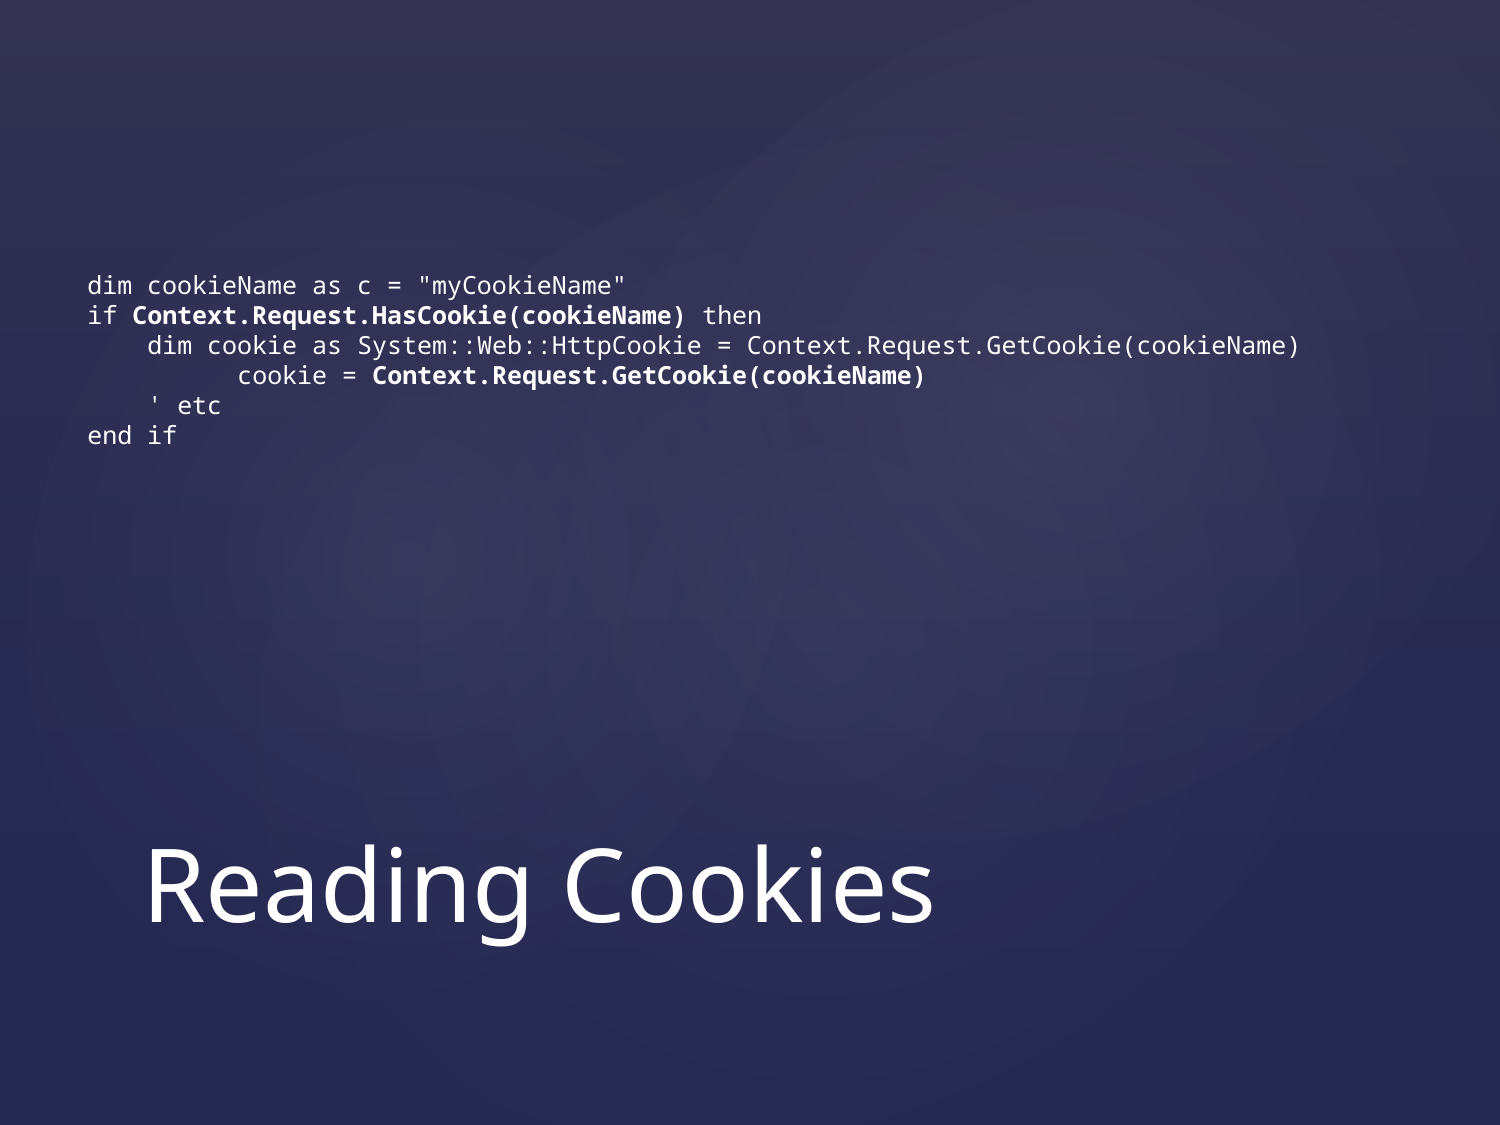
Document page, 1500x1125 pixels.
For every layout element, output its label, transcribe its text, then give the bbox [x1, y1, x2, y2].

title Reading Cookies [127, 800, 1365, 950]
text_box dim cookieName as c = "myCookieName" if Context.Request.HasCookie(cookieName) then dim cookie as System::Web::HttpCookie = Context.Request.GetCookie(cookieName) cookie = Context.Request.GetCookie(cookieName) ' etc end if [72, 262, 1423, 457]
